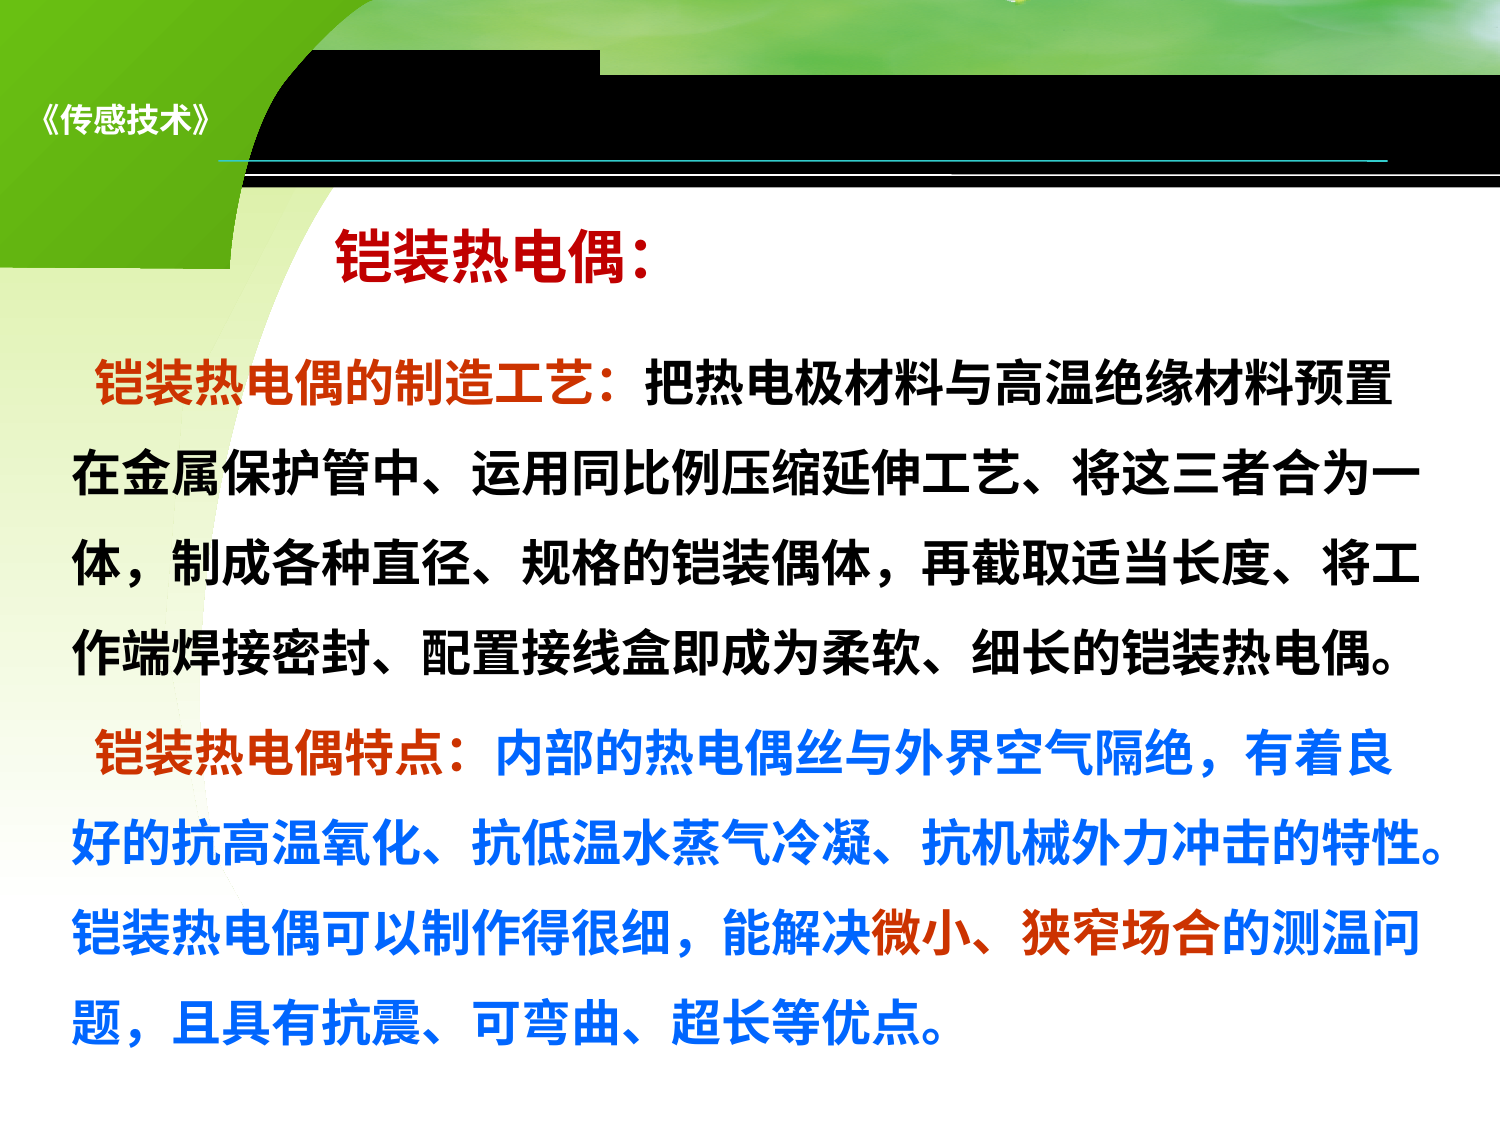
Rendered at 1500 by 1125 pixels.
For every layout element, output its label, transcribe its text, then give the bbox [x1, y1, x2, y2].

list 铠装热电偶的制造工艺：把热电极材料与高温绝缘材料预置在金属保护管中、运用同比例压缩延伸工艺、将这三者合为一体，制成各种直径、规格的铠装偶体，再截取适当长度、将工作端焊接密封、配置接线盒即成为柔软、细长的铠装热电偶。 铠装热电偶特点：内部的热电偶丝与外界空气隔绝，有着良好的抗高温氧化、抗低温水蒸气冷凝、抗机械外力冲击的特性。铠装热电偶可以制作得很细，能解决微小、狭窄场合的测温问题，且具有抗震、可弯曲、超长等优点。 [0, 314, 1450, 1092]
picture [313, 0, 1500, 75]
text_box 铠装热电偶： [320, 212, 725, 339]
